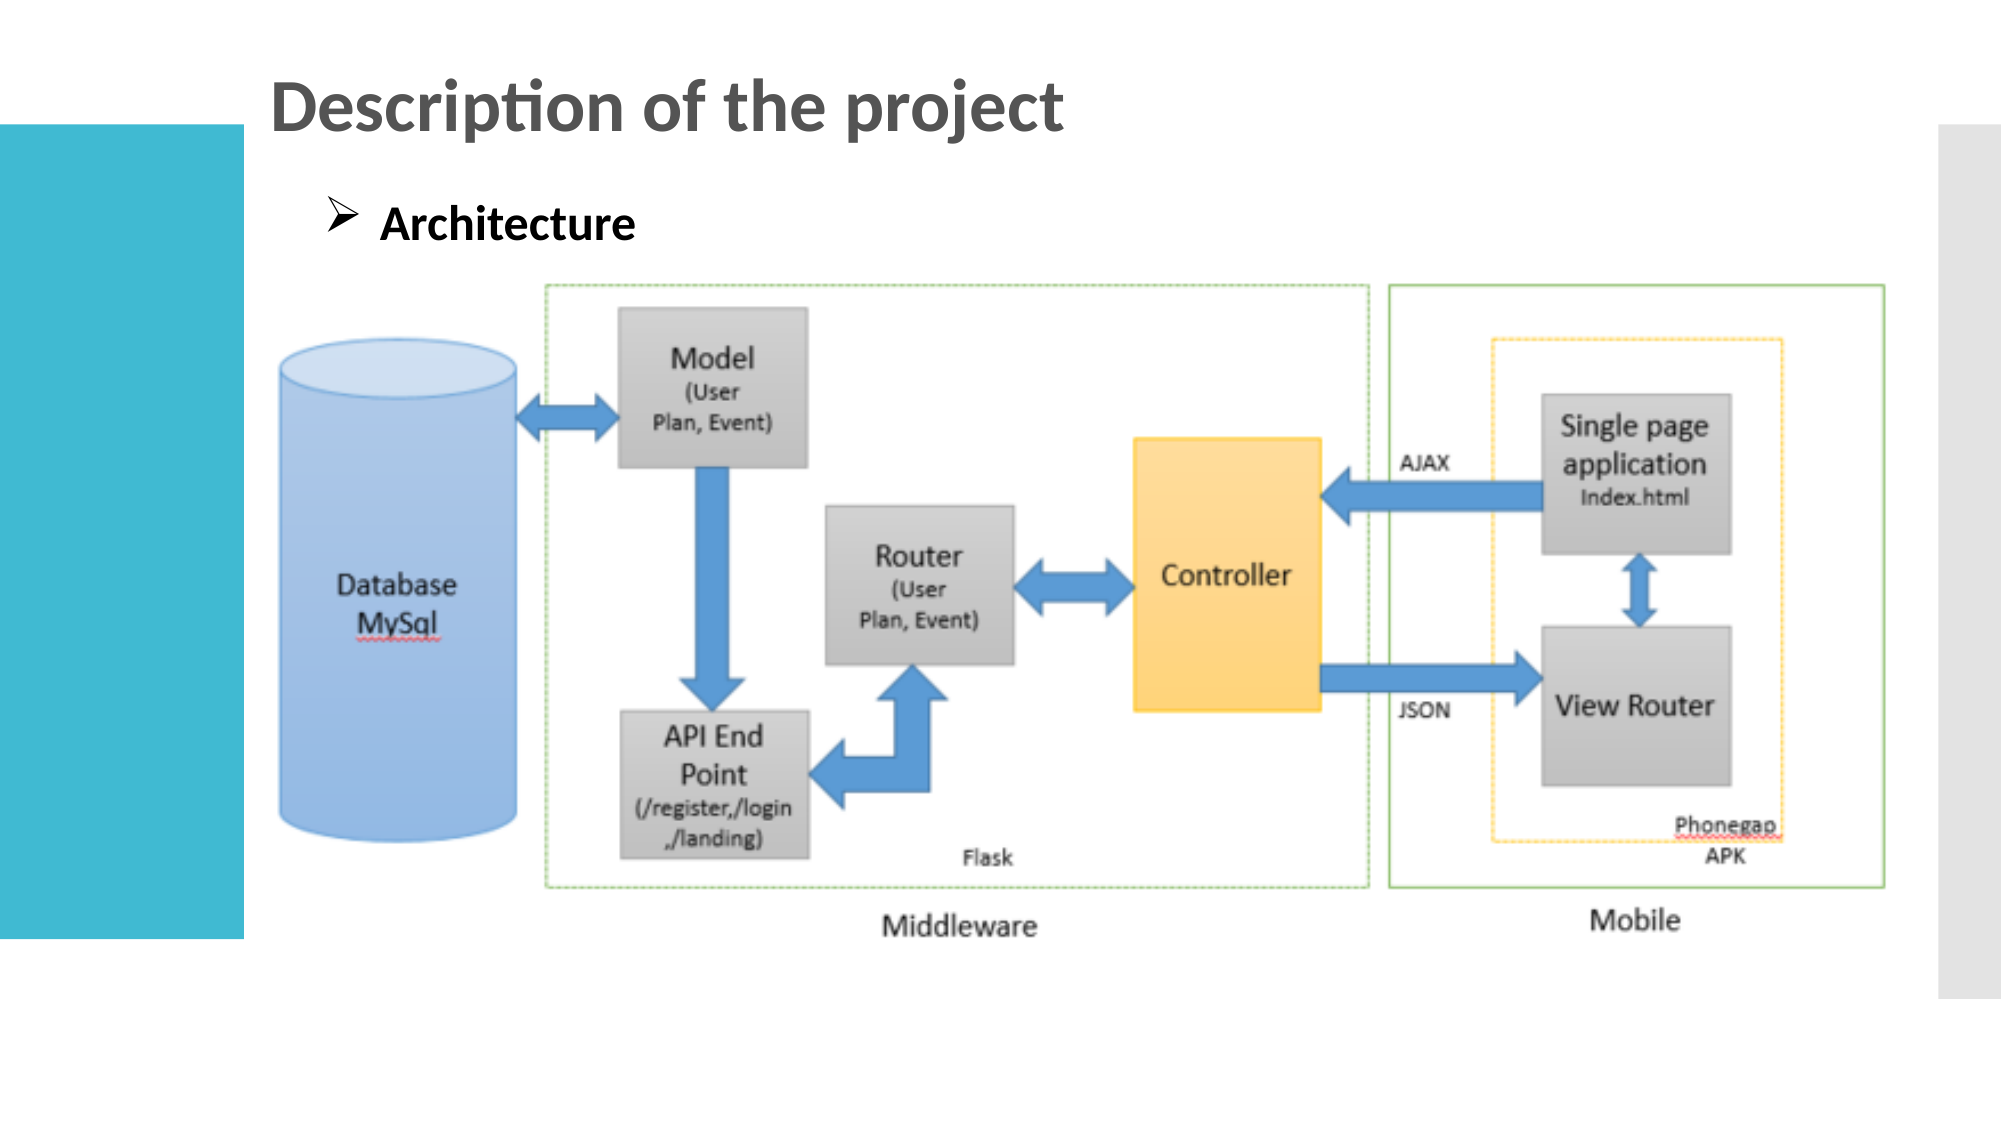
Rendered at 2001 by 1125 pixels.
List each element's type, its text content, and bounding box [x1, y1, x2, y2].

title Description of the project [255, 53, 1824, 156]
text_box Architecture [312, 155, 1357, 257]
picture [275, 264, 1918, 959]
